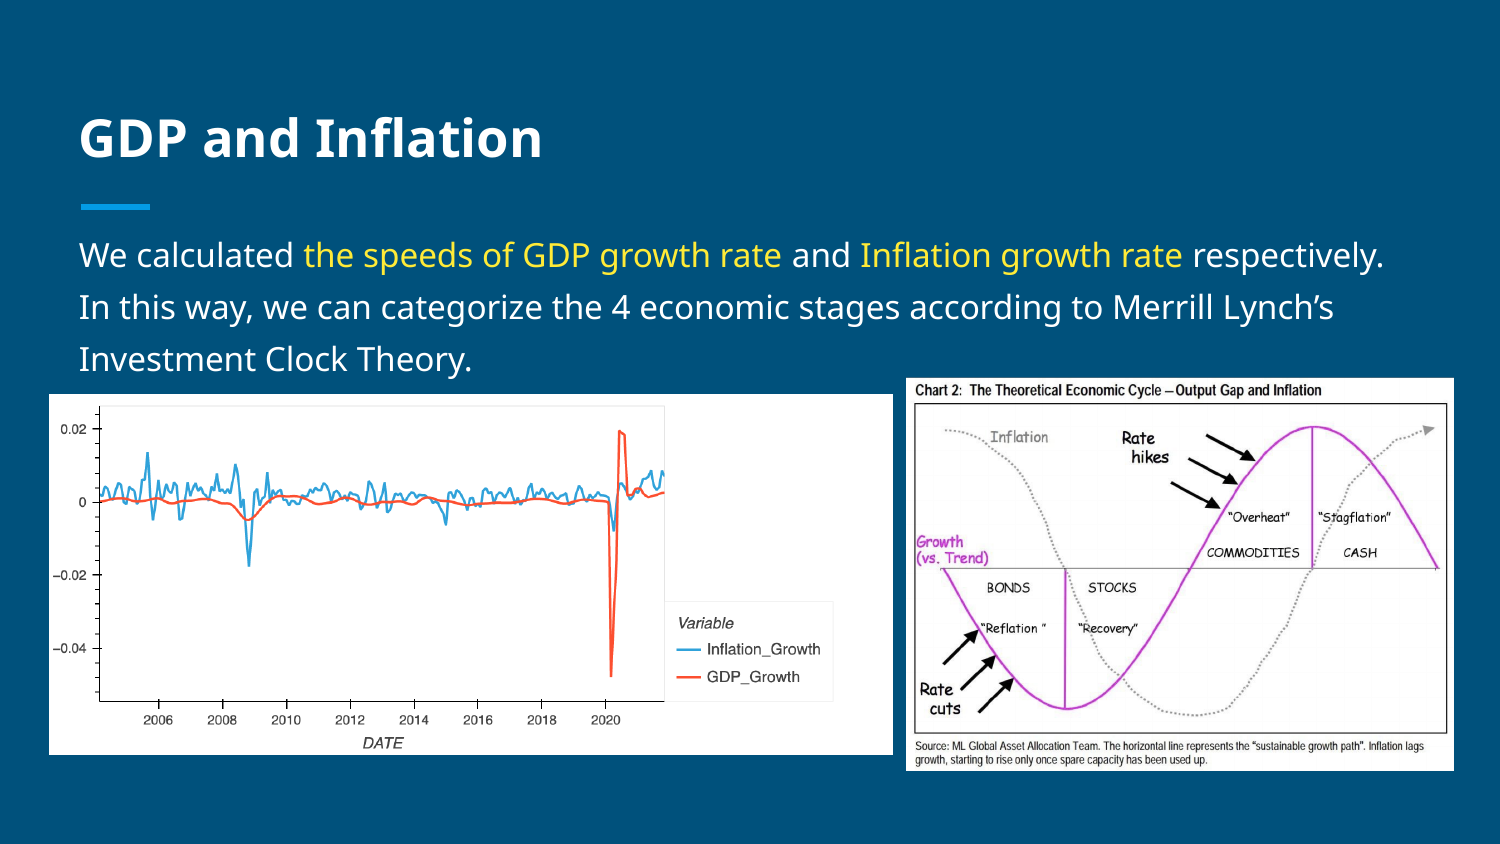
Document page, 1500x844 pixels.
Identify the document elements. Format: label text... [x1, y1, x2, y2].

picture [50, 395, 892, 754]
picture [907, 378, 1453, 770]
list We calculated the speeds of GDP growth rate and Inflation growth rate respectively. In this way, we can categorize the 4 economic stages according to Merrill Lynch’s Investment Clock Theory. [63, 210, 1437, 404]
title GDP and Inflation [63, 75, 1437, 188]
